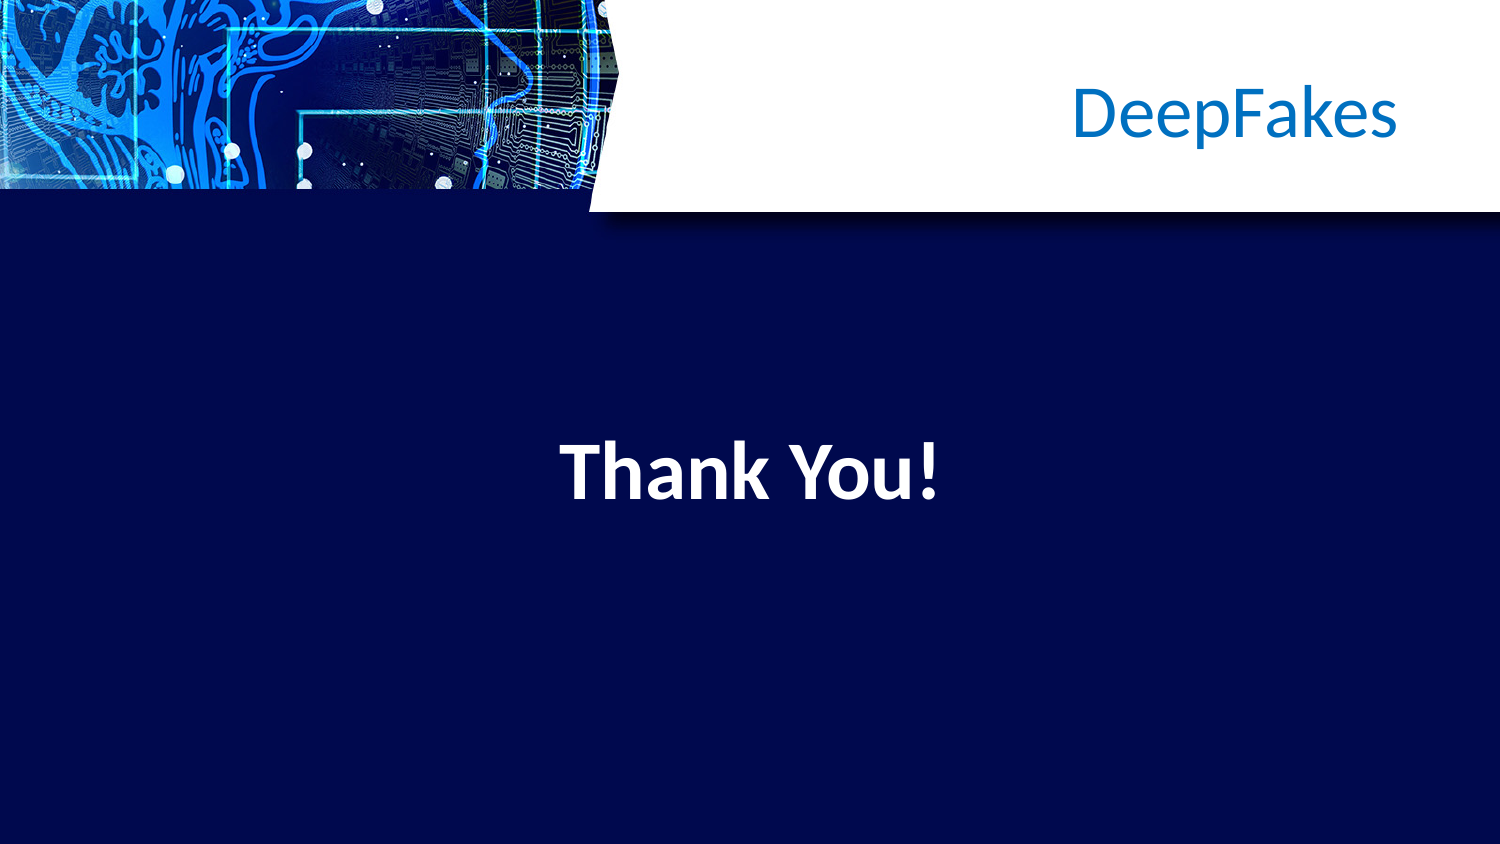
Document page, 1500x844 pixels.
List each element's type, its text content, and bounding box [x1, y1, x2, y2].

title DeepFakes [86, 44, 1414, 170]
list Thank You! [157, 444, 1345, 524]
picture [150, 170, 164, 179]
picture [0, 0, 1500, 844]
